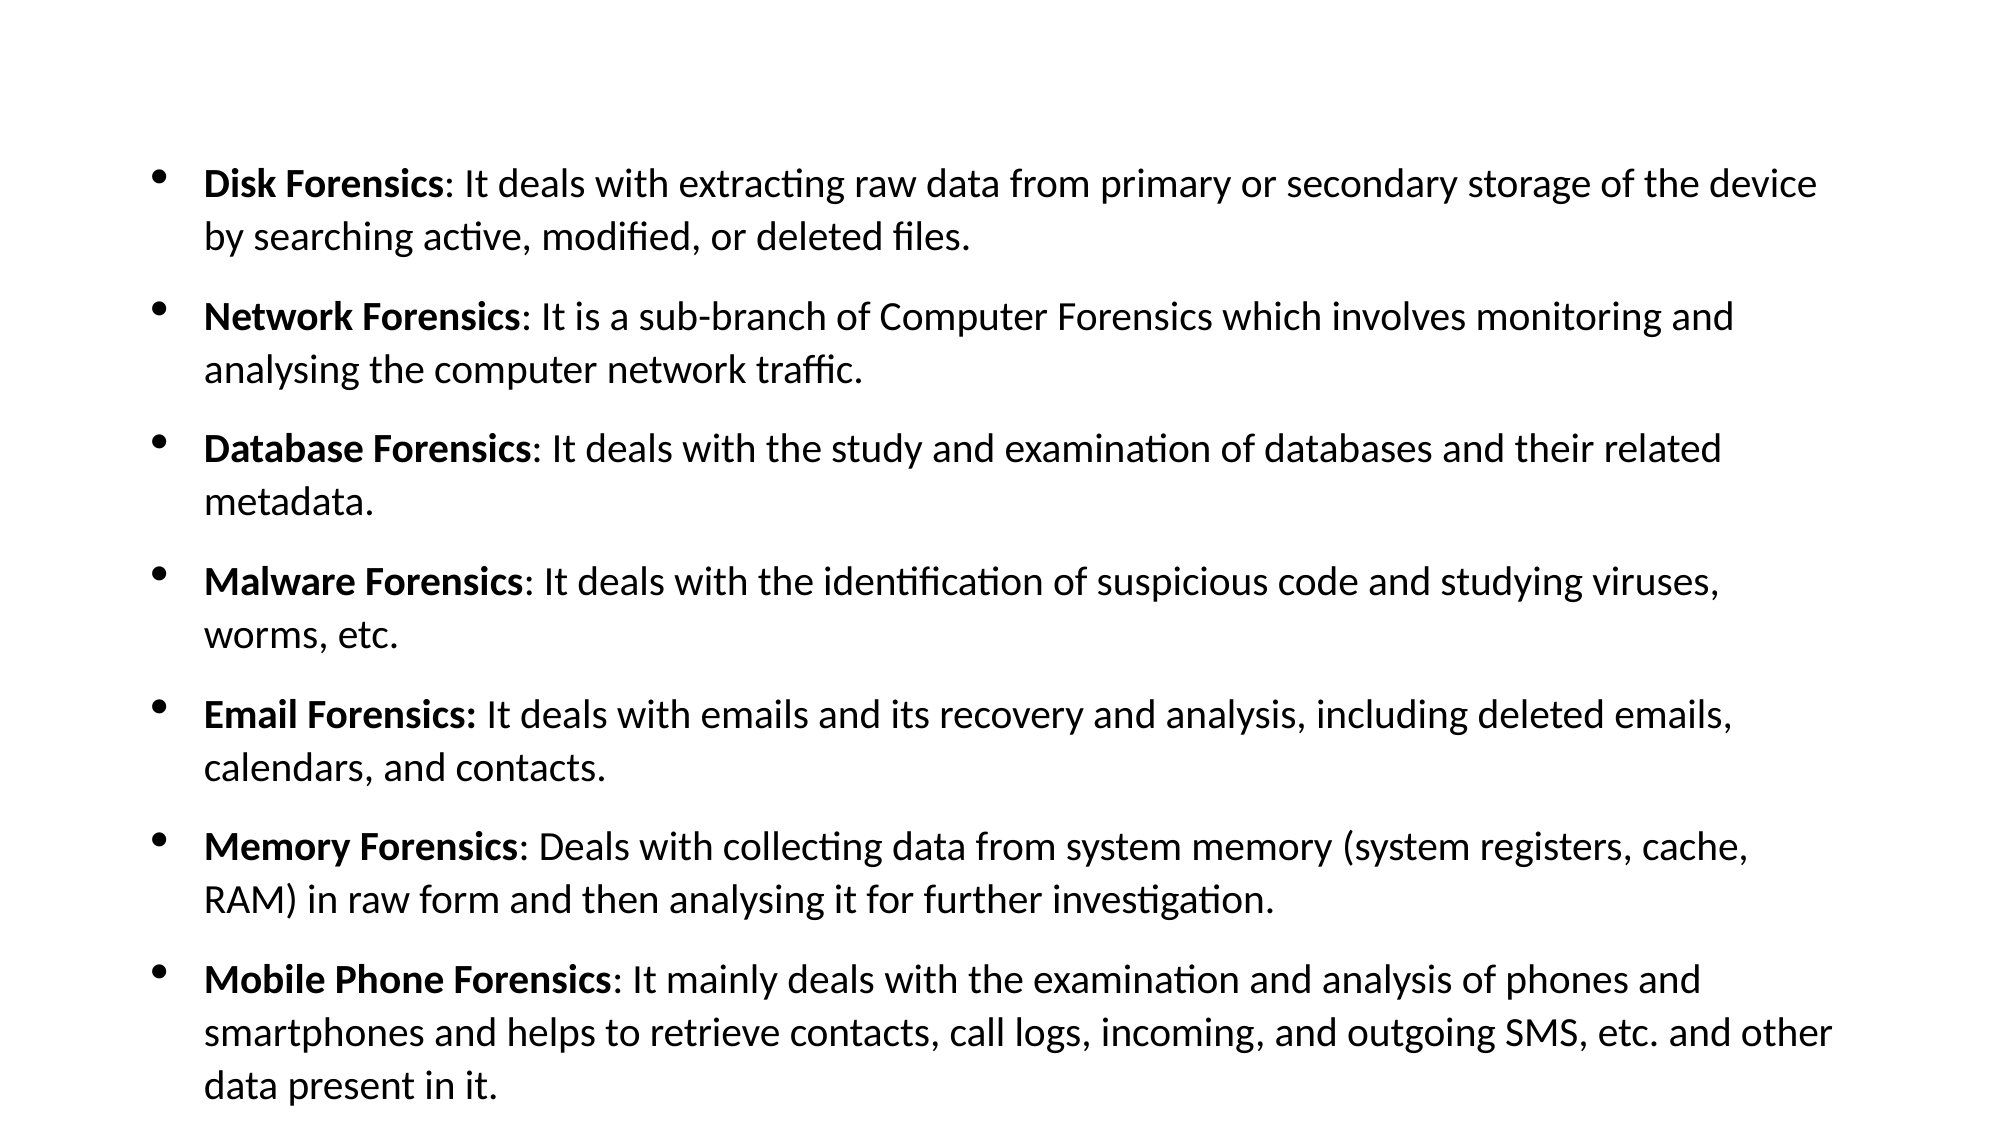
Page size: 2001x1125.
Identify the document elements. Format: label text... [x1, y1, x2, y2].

list Disk Forensics: It deals with extracting raw data from primary or secondary storage of the device by searching active, modified, or deleted files. Network Forensics: It is a sub-branch of Computer Forensics which involves monitoring and analysing the computer network traffic. Database Forensics: It deals with the study and examination of databases and their related metadata. Malware Forensics: It deals with the identification of suspicious code and studying viruses, worms, etc. Email Forensics: It deals with emails and its recovery and analysis, including deleted emails, calendars, and contacts. Memory Forensics: Deals with collecting data from system memory (system registers, cache, RAM) in raw form and then analysing it for further investigation. Mobile Phone Forensics: It mainly deals with the examination and analysis of phones and smartphones and helps to retrieve contacts, call logs, incoming, and outgoing SMS, etc. and other data present in it. [137, 145, 1863, 1125]
